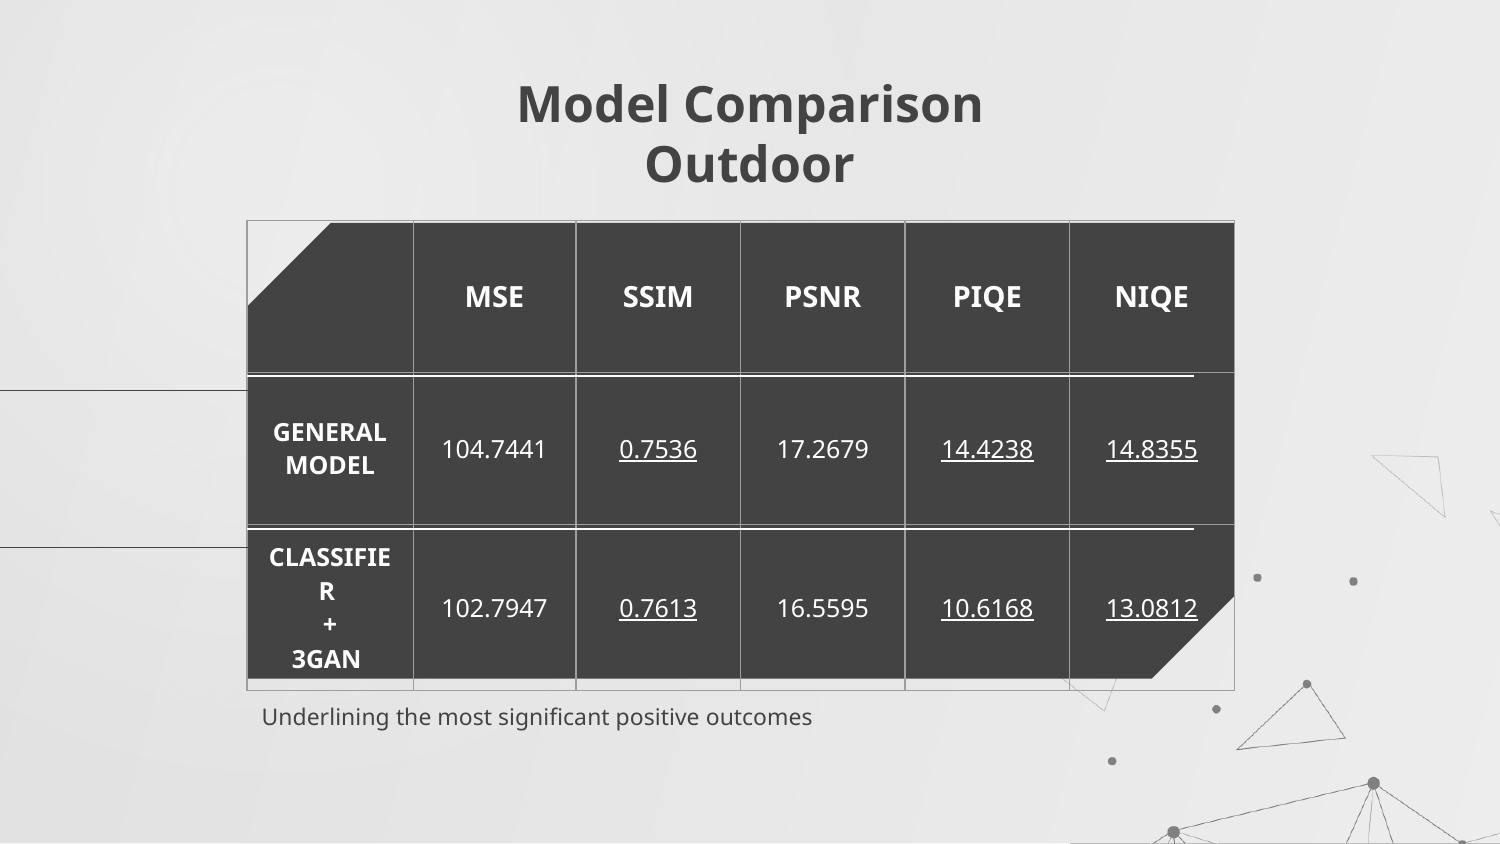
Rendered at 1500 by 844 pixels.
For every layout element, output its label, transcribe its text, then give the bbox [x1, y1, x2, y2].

table_cell 10.6168 [906, 537, 1069, 690]
table_cell 17.2679 [741, 384, 904, 524]
table_cell GENERAL MODEL [248, 383, 413, 524]
table_header [248, 221, 413, 372]
table_cell CLASSIFIER + 3GAN [248, 536, 413, 690]
table_header PIQE [906, 221, 1069, 372]
table_cell 16.5595 [741, 537, 904, 690]
title Model Comparison Outdoor [322, 57, 1178, 214]
text_box Underlining the most significant positive outcomes [246, 695, 873, 738]
table_cell 104.7441 [414, 384, 575, 524]
table_header NIQE [1070, 221, 1234, 372]
table_cell 102.7947 [414, 537, 575, 690]
table_cell 14.8355 [1070, 373, 1234, 524]
table_header PSNR [741, 221, 904, 372]
table_cell 0.7613 [577, 537, 740, 690]
picture [0, 391, 246, 547]
table_cell 13.0812 [1070, 525, 1234, 690]
table_cell 14.4238 [906, 384, 1069, 524]
table_header MSE [414, 221, 575, 372]
table_cell 0.7536 [577, 384, 740, 524]
picture [0, 0, 1500, 844]
table_header SSIM [577, 221, 740, 372]
